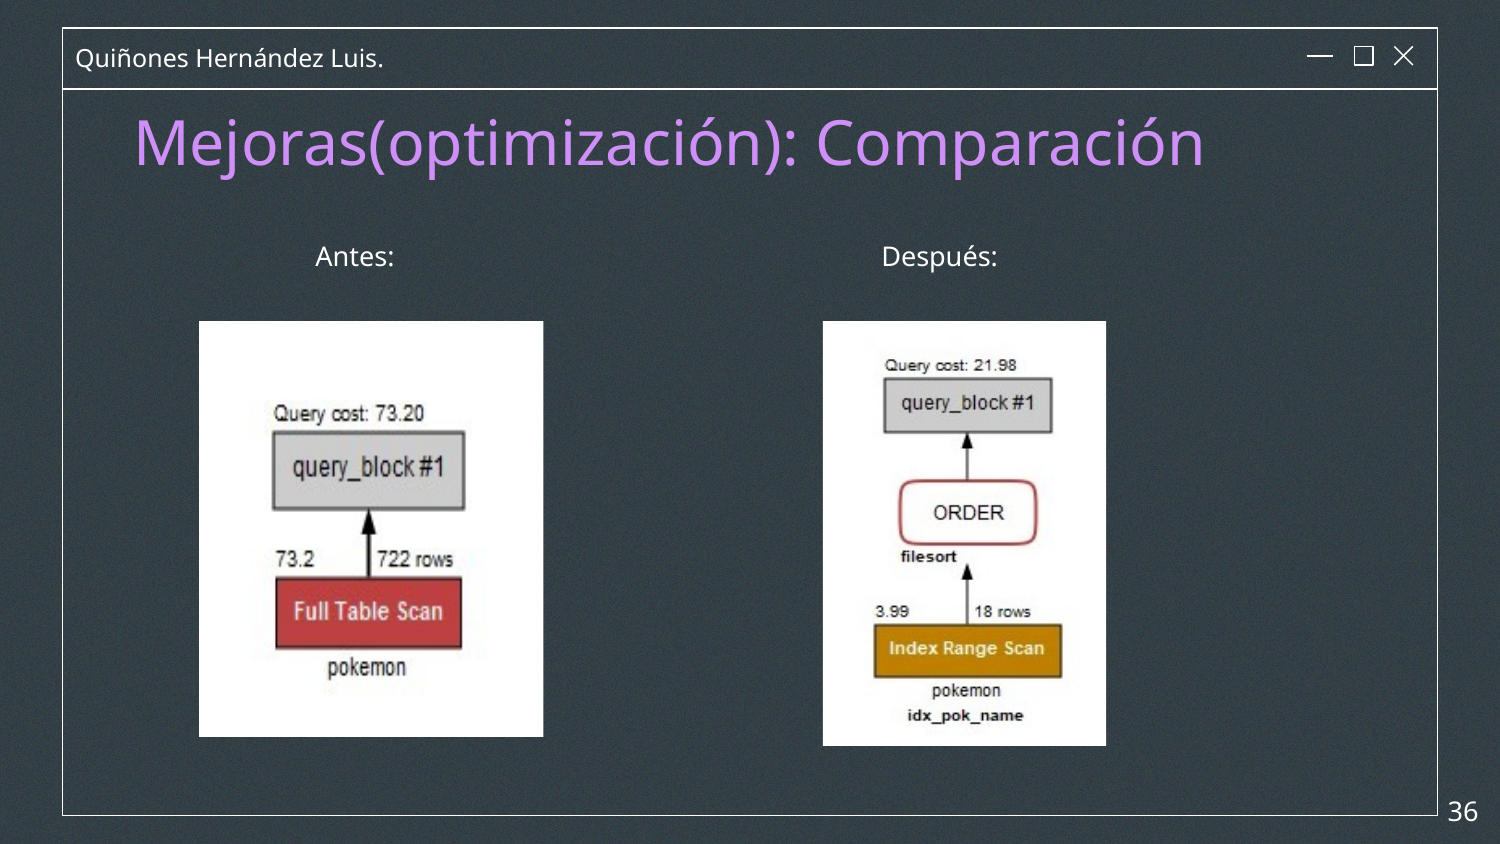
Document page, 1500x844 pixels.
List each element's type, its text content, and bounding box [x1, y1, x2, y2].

picture [63, 90, 1437, 815]
slide_number ‹#› [1403, 779, 1494, 844]
text_box Después: [866, 224, 1063, 279]
picture [0, 0, 1500, 844]
text_box Quiñones Hernández Luis. [60, 27, 553, 88]
text_box Antes: [300, 224, 498, 279]
title Mejoras(optimización): Comparación [118, 88, 1382, 183]
picture [553, 29, 1437, 88]
